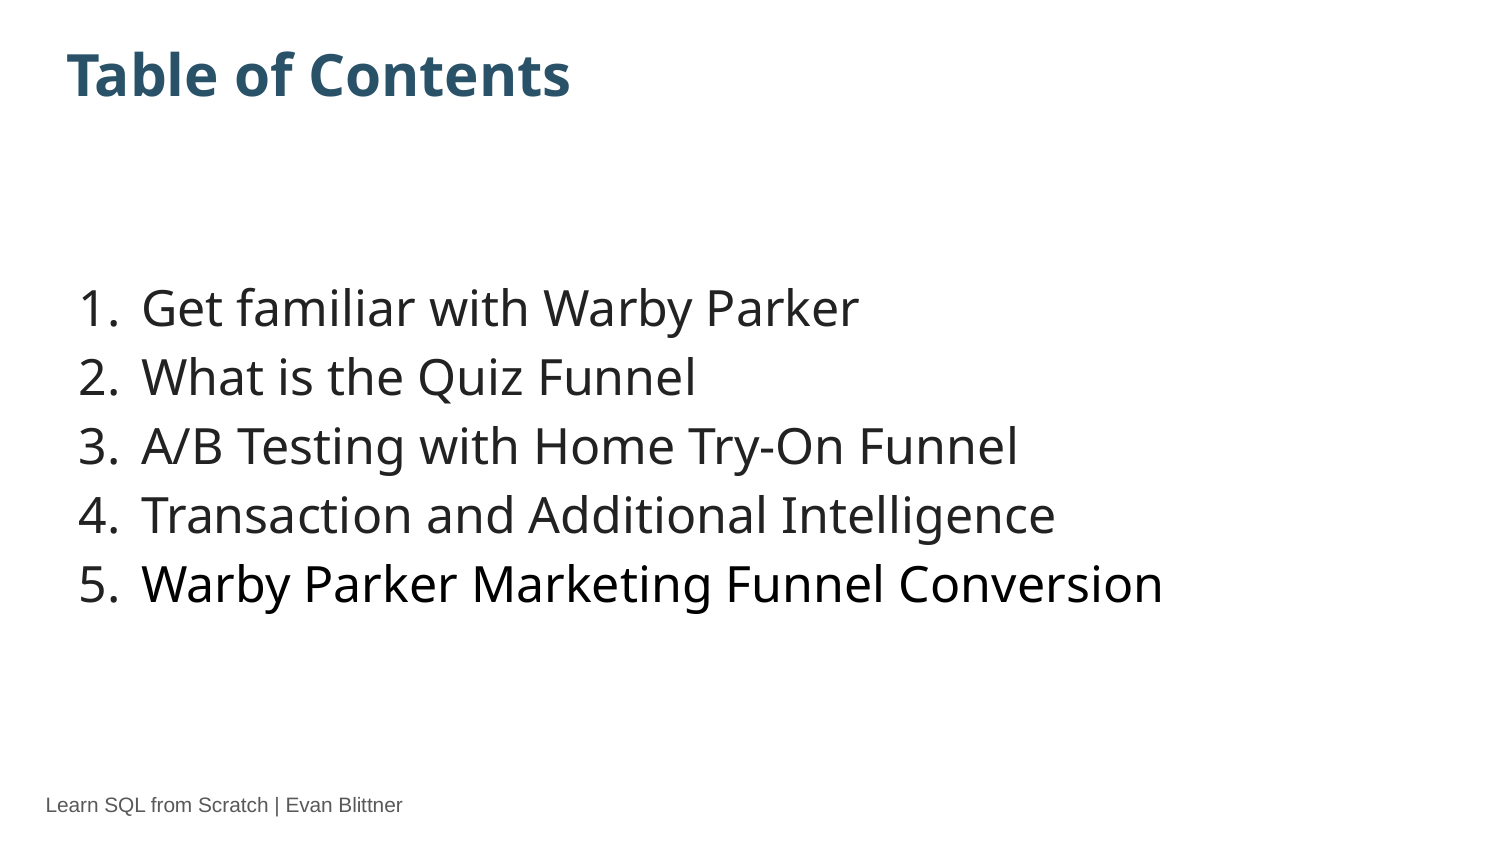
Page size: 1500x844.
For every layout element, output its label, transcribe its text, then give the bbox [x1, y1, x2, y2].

title Table of Contents [51, 23, 1449, 117]
text_box Get familiar with Warby Parker What is the Quiz Funnel A/B Testing with Home Try-On Funnel Transaction and Additional Intelligence Warby Parker Marketing Funnel Conversion [51, 207, 1374, 742]
